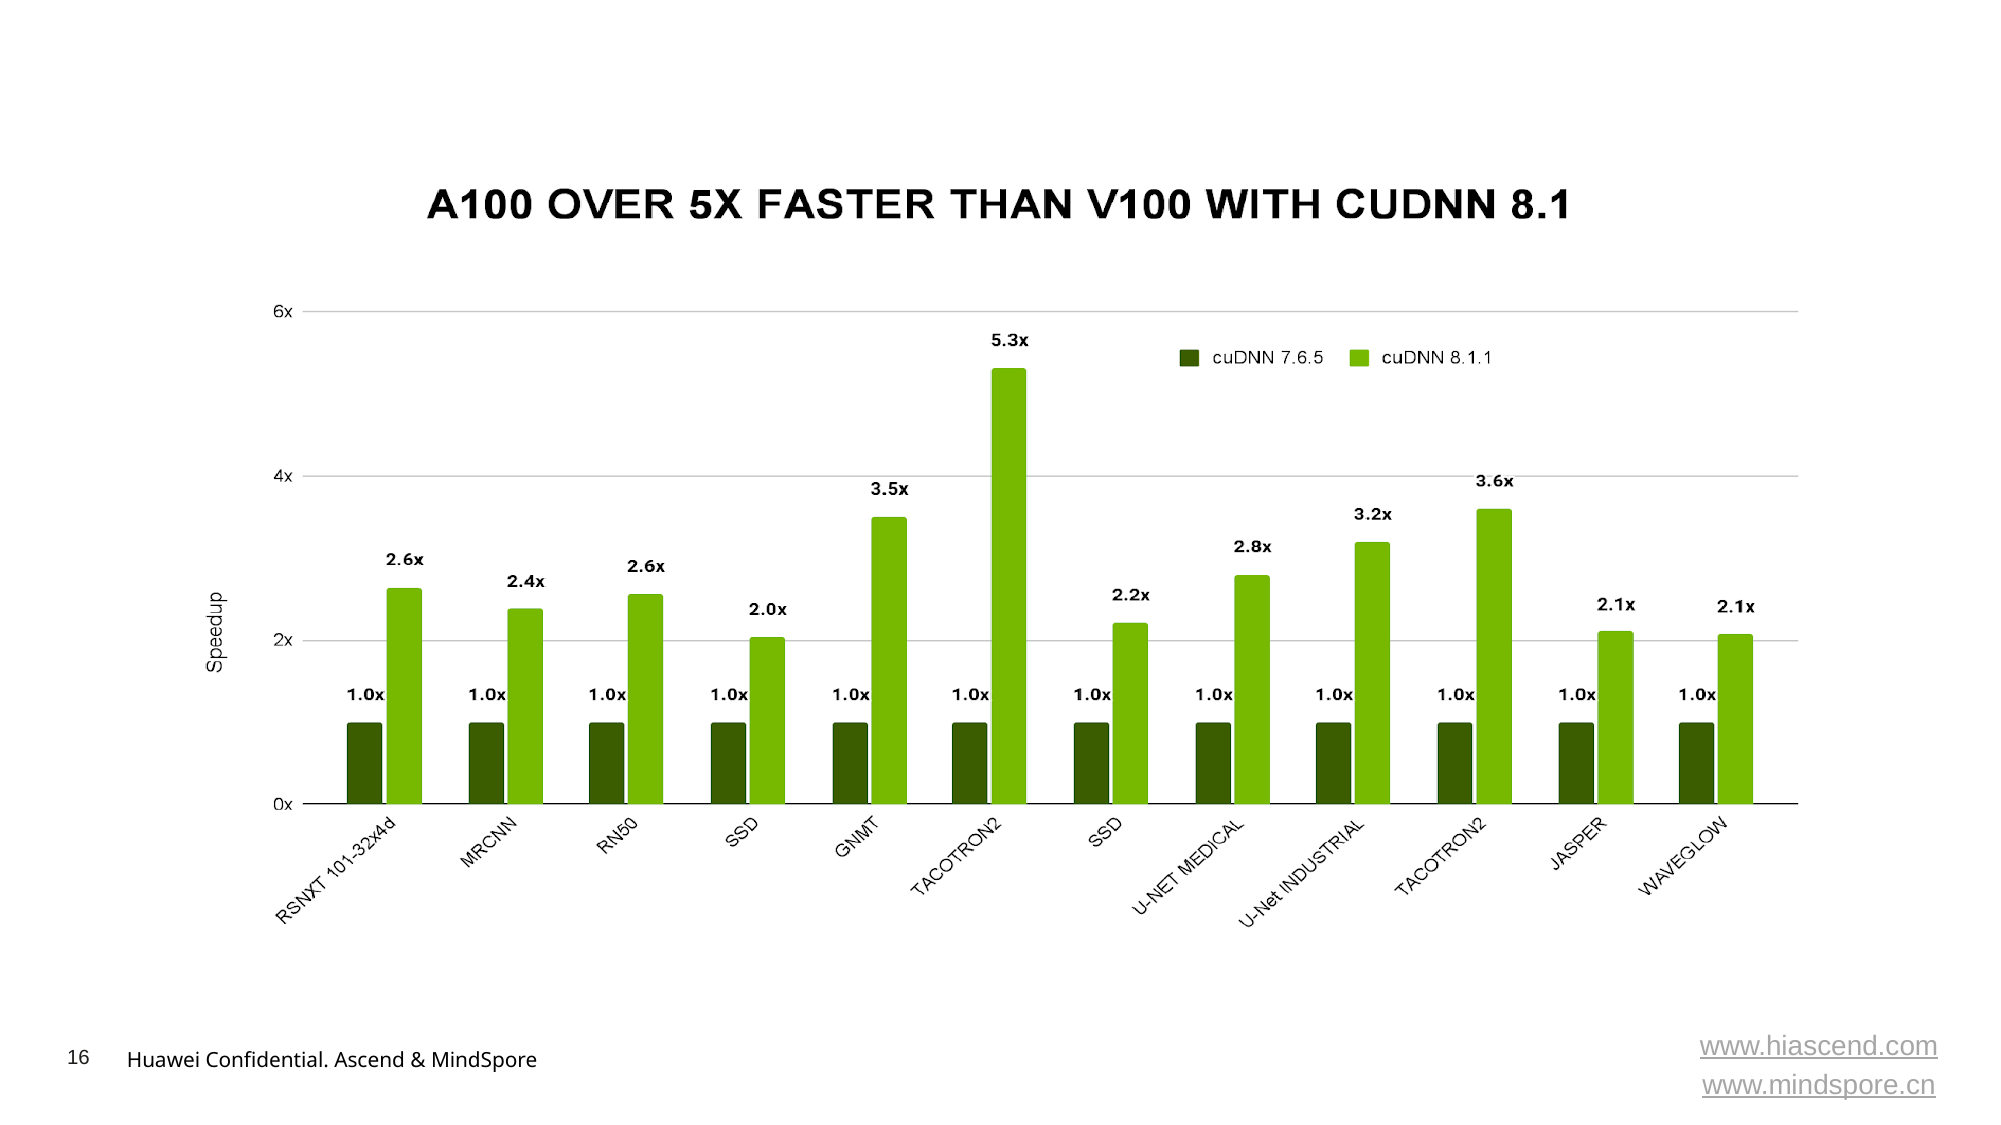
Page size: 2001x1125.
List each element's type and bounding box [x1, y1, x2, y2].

picture [152, 136, 1848, 1006]
